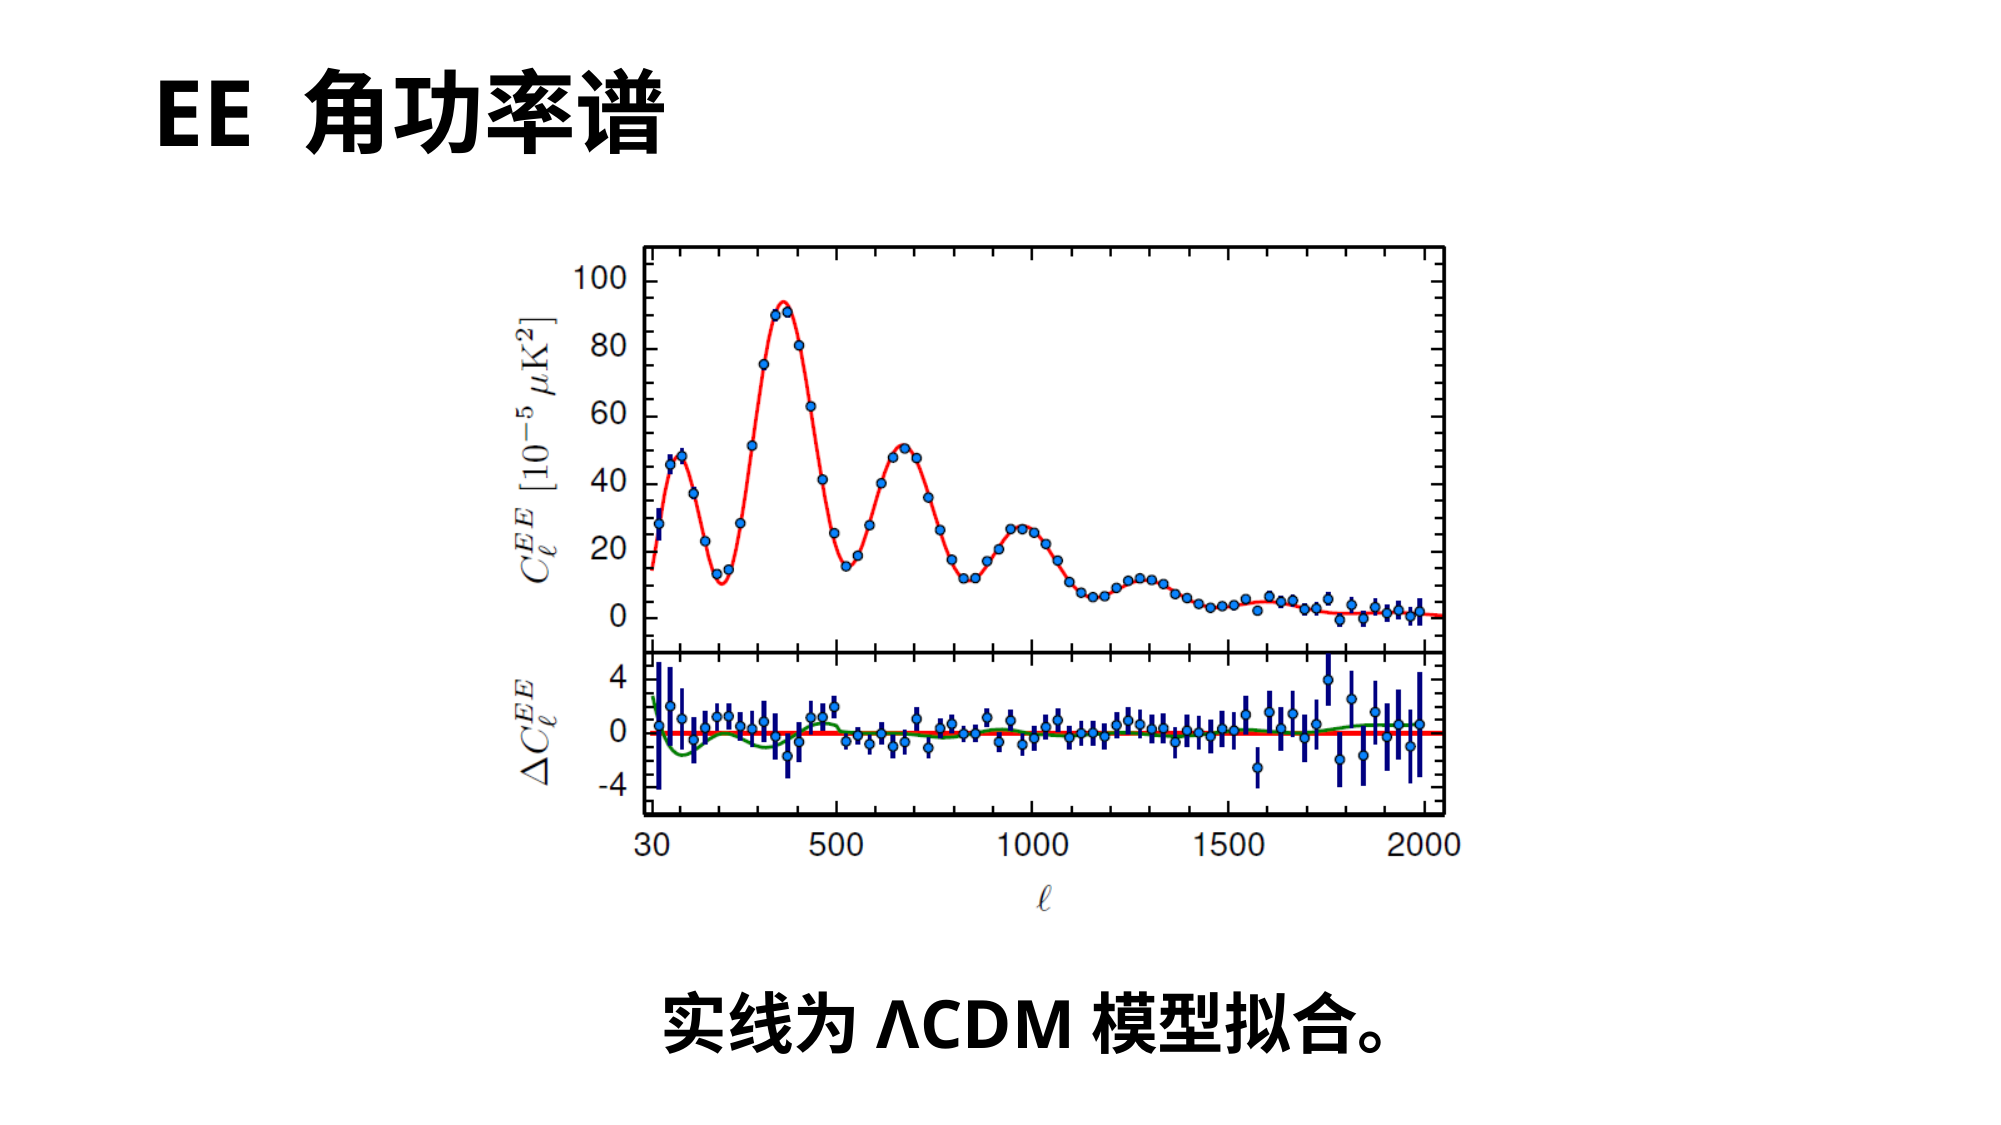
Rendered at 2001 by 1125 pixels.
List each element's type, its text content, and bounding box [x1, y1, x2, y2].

text_box EE 角功率谱 [137, 59, 1863, 180]
text_box 实线为ΛCDM模型拟合。 [645, 974, 1440, 1070]
picture [460, 209, 1540, 945]
